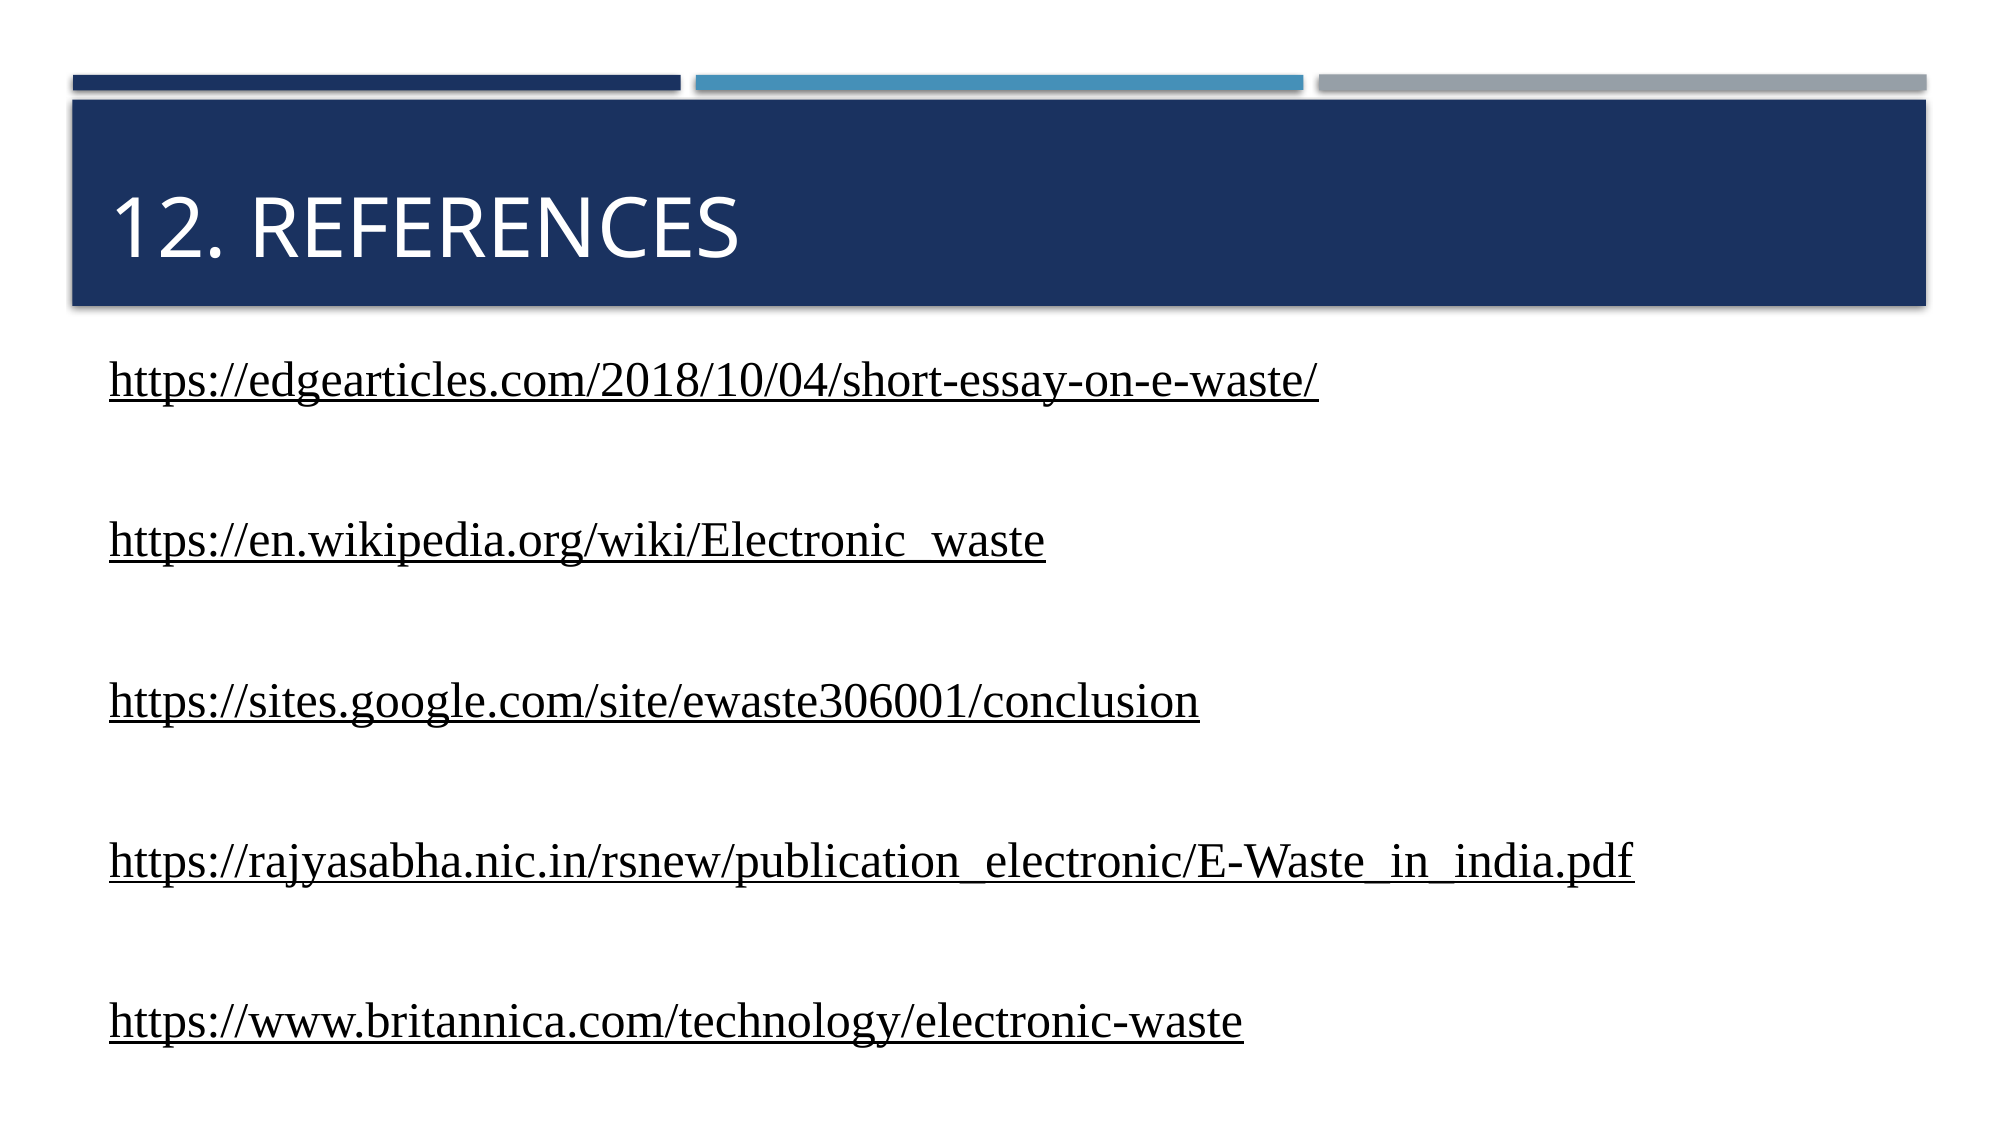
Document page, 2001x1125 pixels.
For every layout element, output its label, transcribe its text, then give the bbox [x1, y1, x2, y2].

title 12. REFERENCES [94, 119, 1904, 282]
text_box https://edgearticles.com/2018/10/04/short-essay-on-e-waste/ https://en.wikipedia.org/wiki/Electronic_waste https://sites.google.com/site/ewaste306001/conclusion https://rajyasabha.nic.in/rsnew/publication_electronic/E-Waste_in_india.pdf https://www.britannica.com/technology/electronic-waste [94, 335, 1917, 1125]
